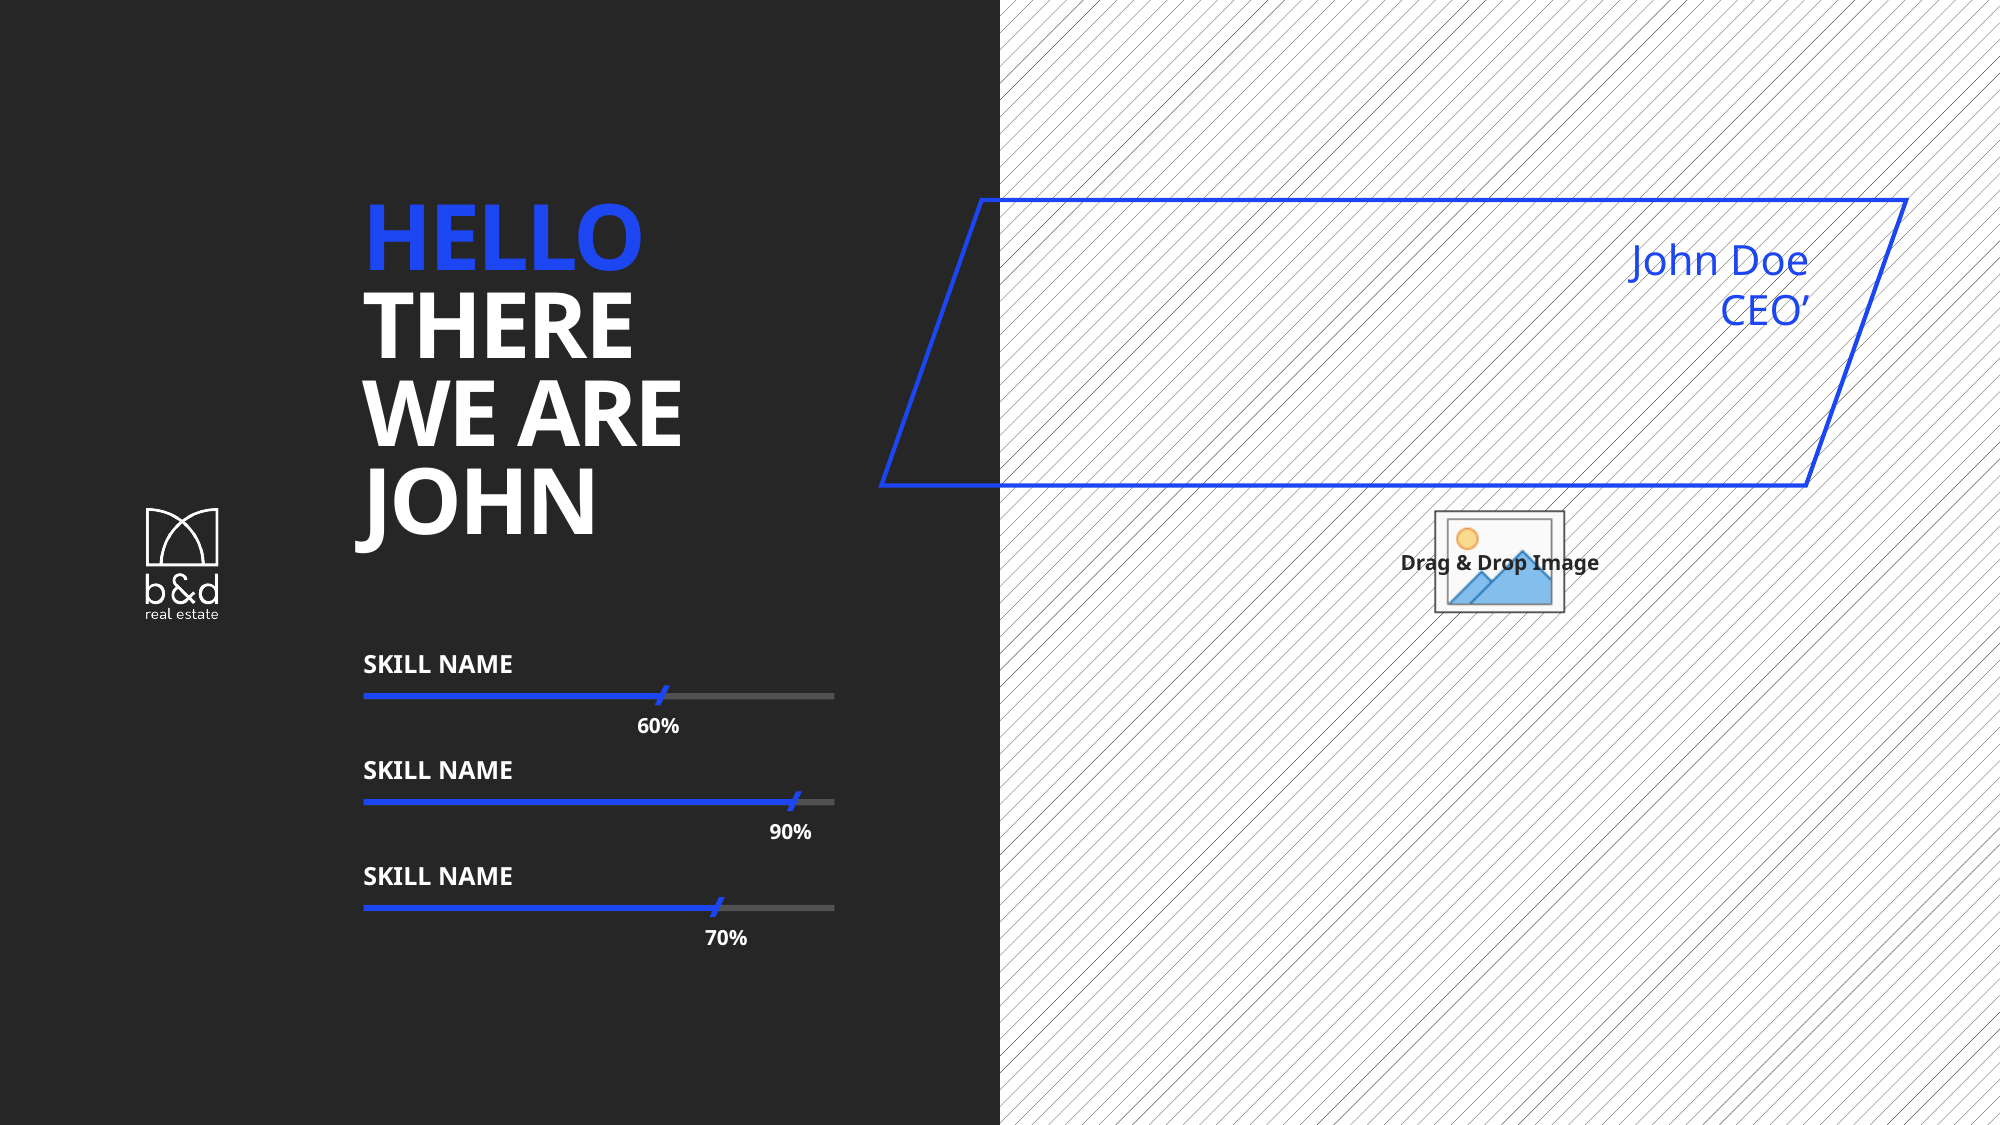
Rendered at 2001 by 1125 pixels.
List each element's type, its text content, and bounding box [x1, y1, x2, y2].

picture [999, 0, 2000, 1125]
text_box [348, 750, 851, 856]
text_box HELLO THERE WE ARE JOHN [362, 168, 999, 551]
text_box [348, 644, 851, 750]
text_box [348, 856, 851, 966]
picture [144, 507, 219, 620]
text_box [0, 0, 999, 1125]
